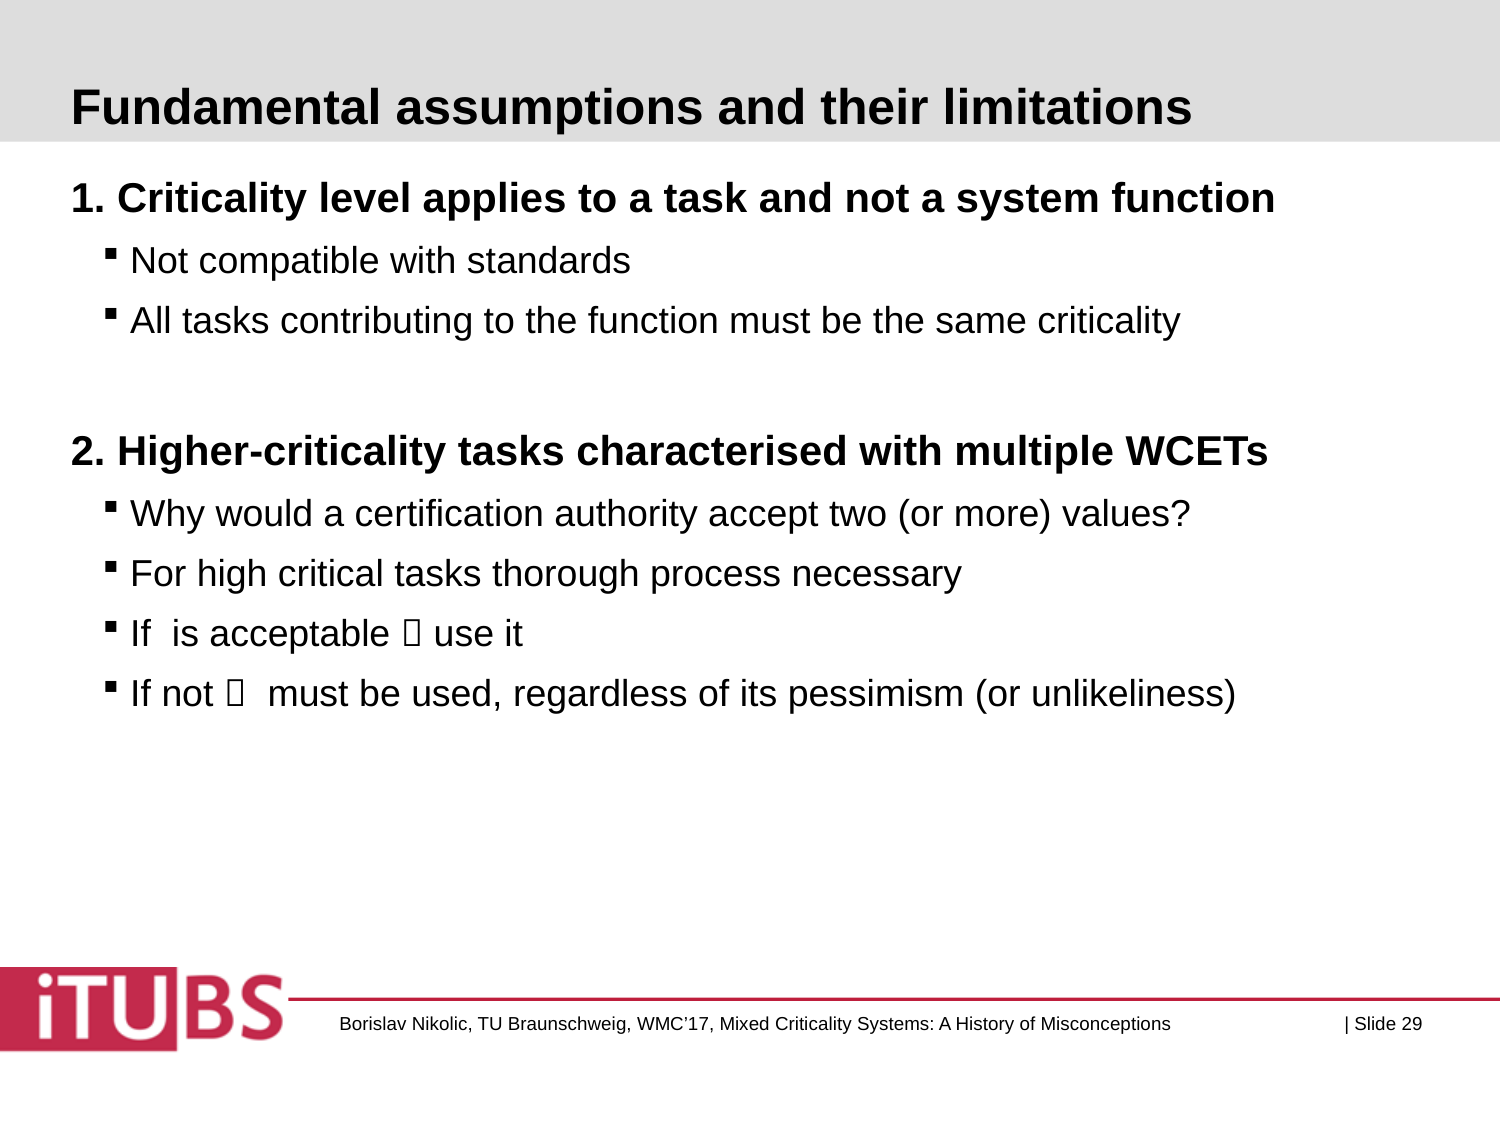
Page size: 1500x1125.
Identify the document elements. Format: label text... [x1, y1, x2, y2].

picture [0, 967, 289, 1059]
title Fundamental assumptions and their limitations [70, 18, 1289, 135]
